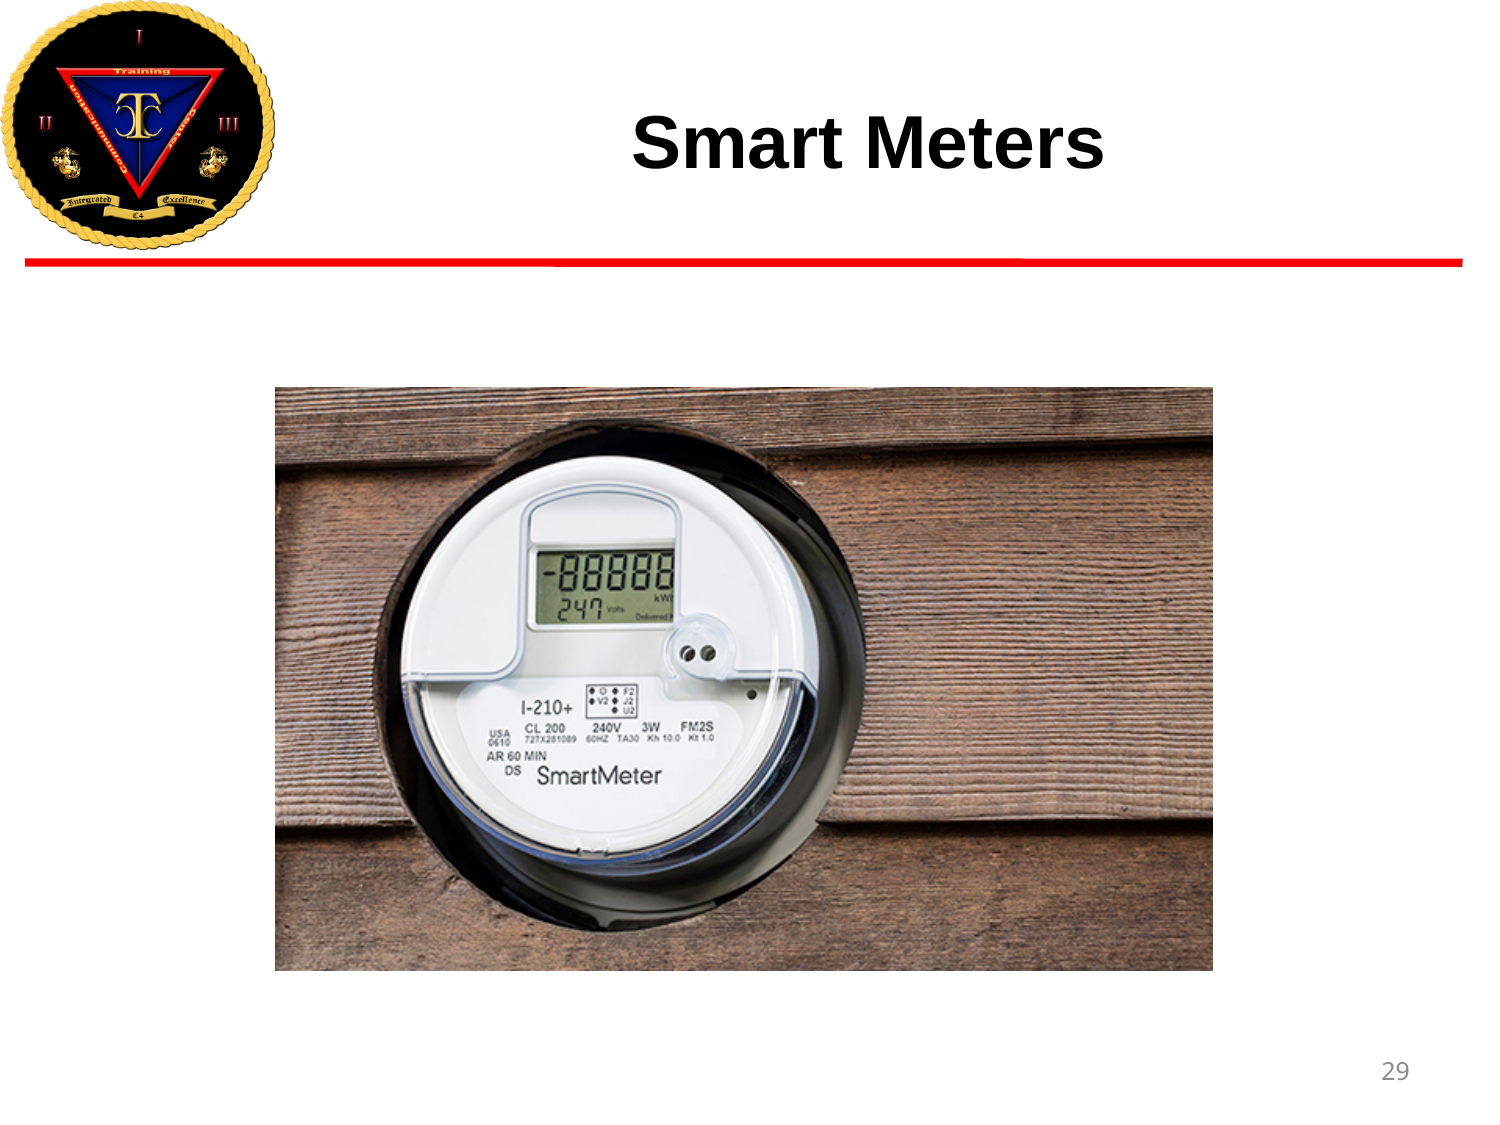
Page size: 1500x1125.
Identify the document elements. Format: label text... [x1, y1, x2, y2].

title Smart Meters [274, 44, 1463, 233]
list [274, 387, 1213, 971]
slide_number 29 [1074, 1042, 1425, 1103]
picture [0, 0, 275, 250]
